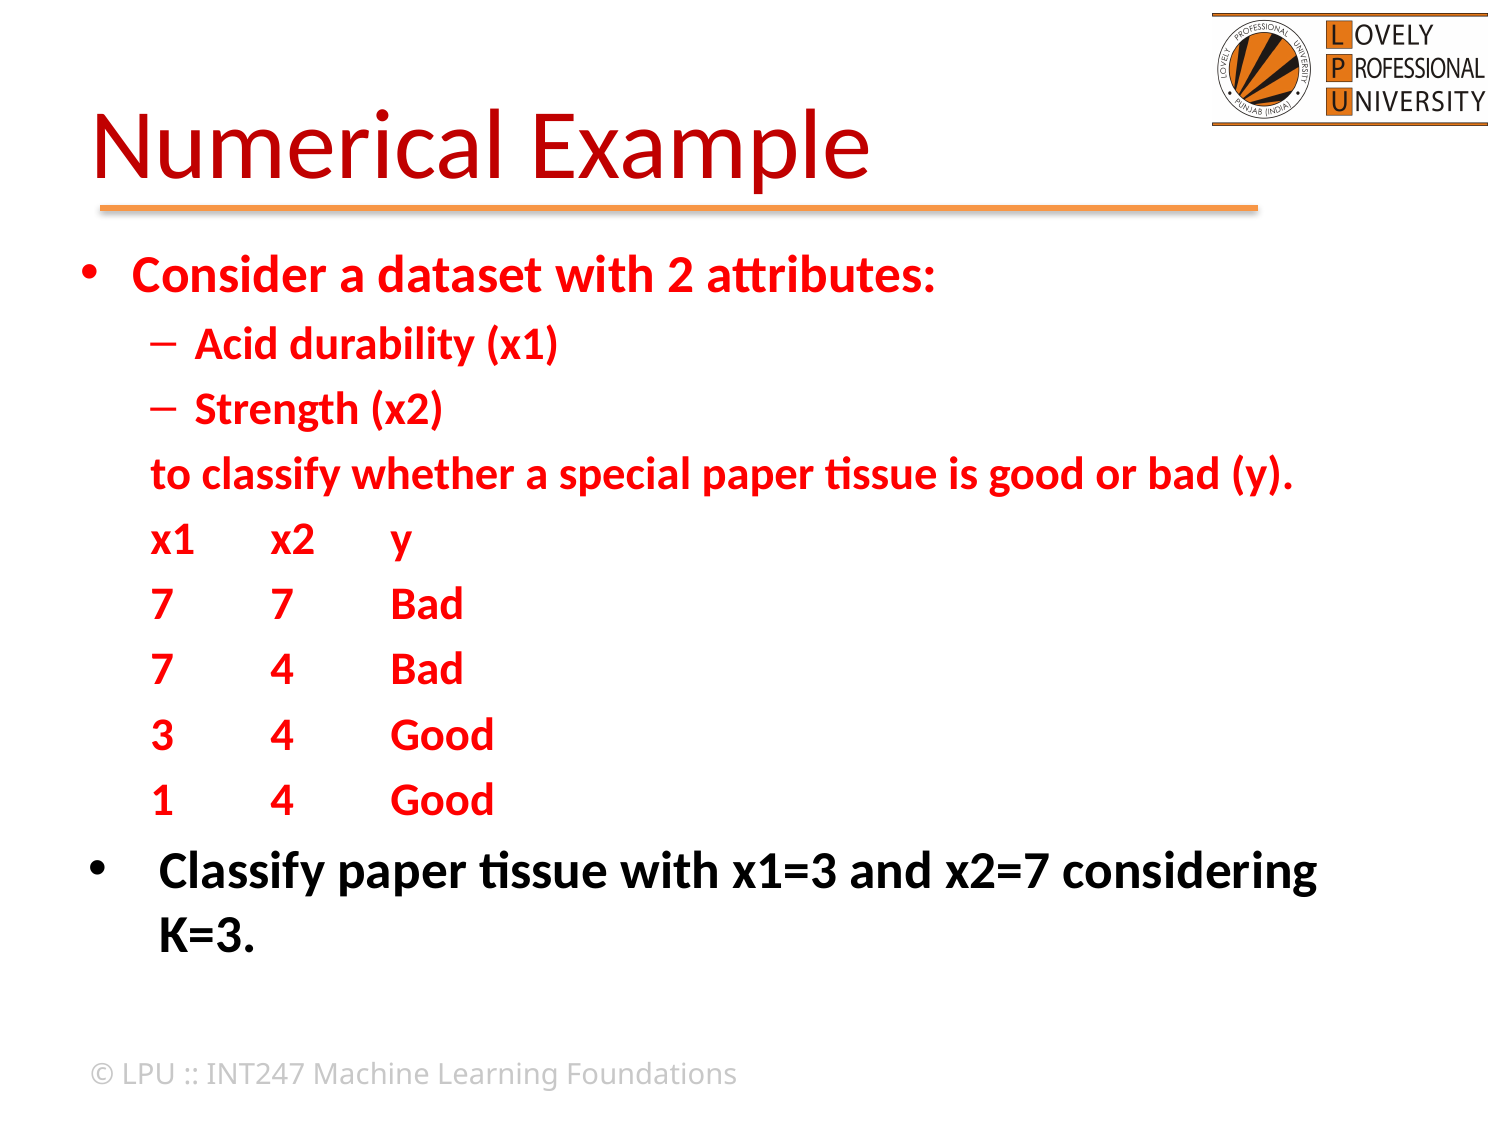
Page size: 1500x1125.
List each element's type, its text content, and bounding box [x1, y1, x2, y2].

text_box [1212, 13, 1488, 126]
list Consider a dataset with 2 attributes: Acid durability (x1) Strength (x2) to classify whether a special paper tissue is good or bad (y). x1 x2 y 7 7 Bad 7 4 Bad 3 4 Good 1 4 Good Classify paper tissue with x1=3 and x2=7 considering K=3. [64, 231, 1415, 975]
slide_number © LPU :: INT247 Machine Learning Foundations [75, 1042, 916, 1103]
title Numerical Example [75, 45, 1425, 233]
